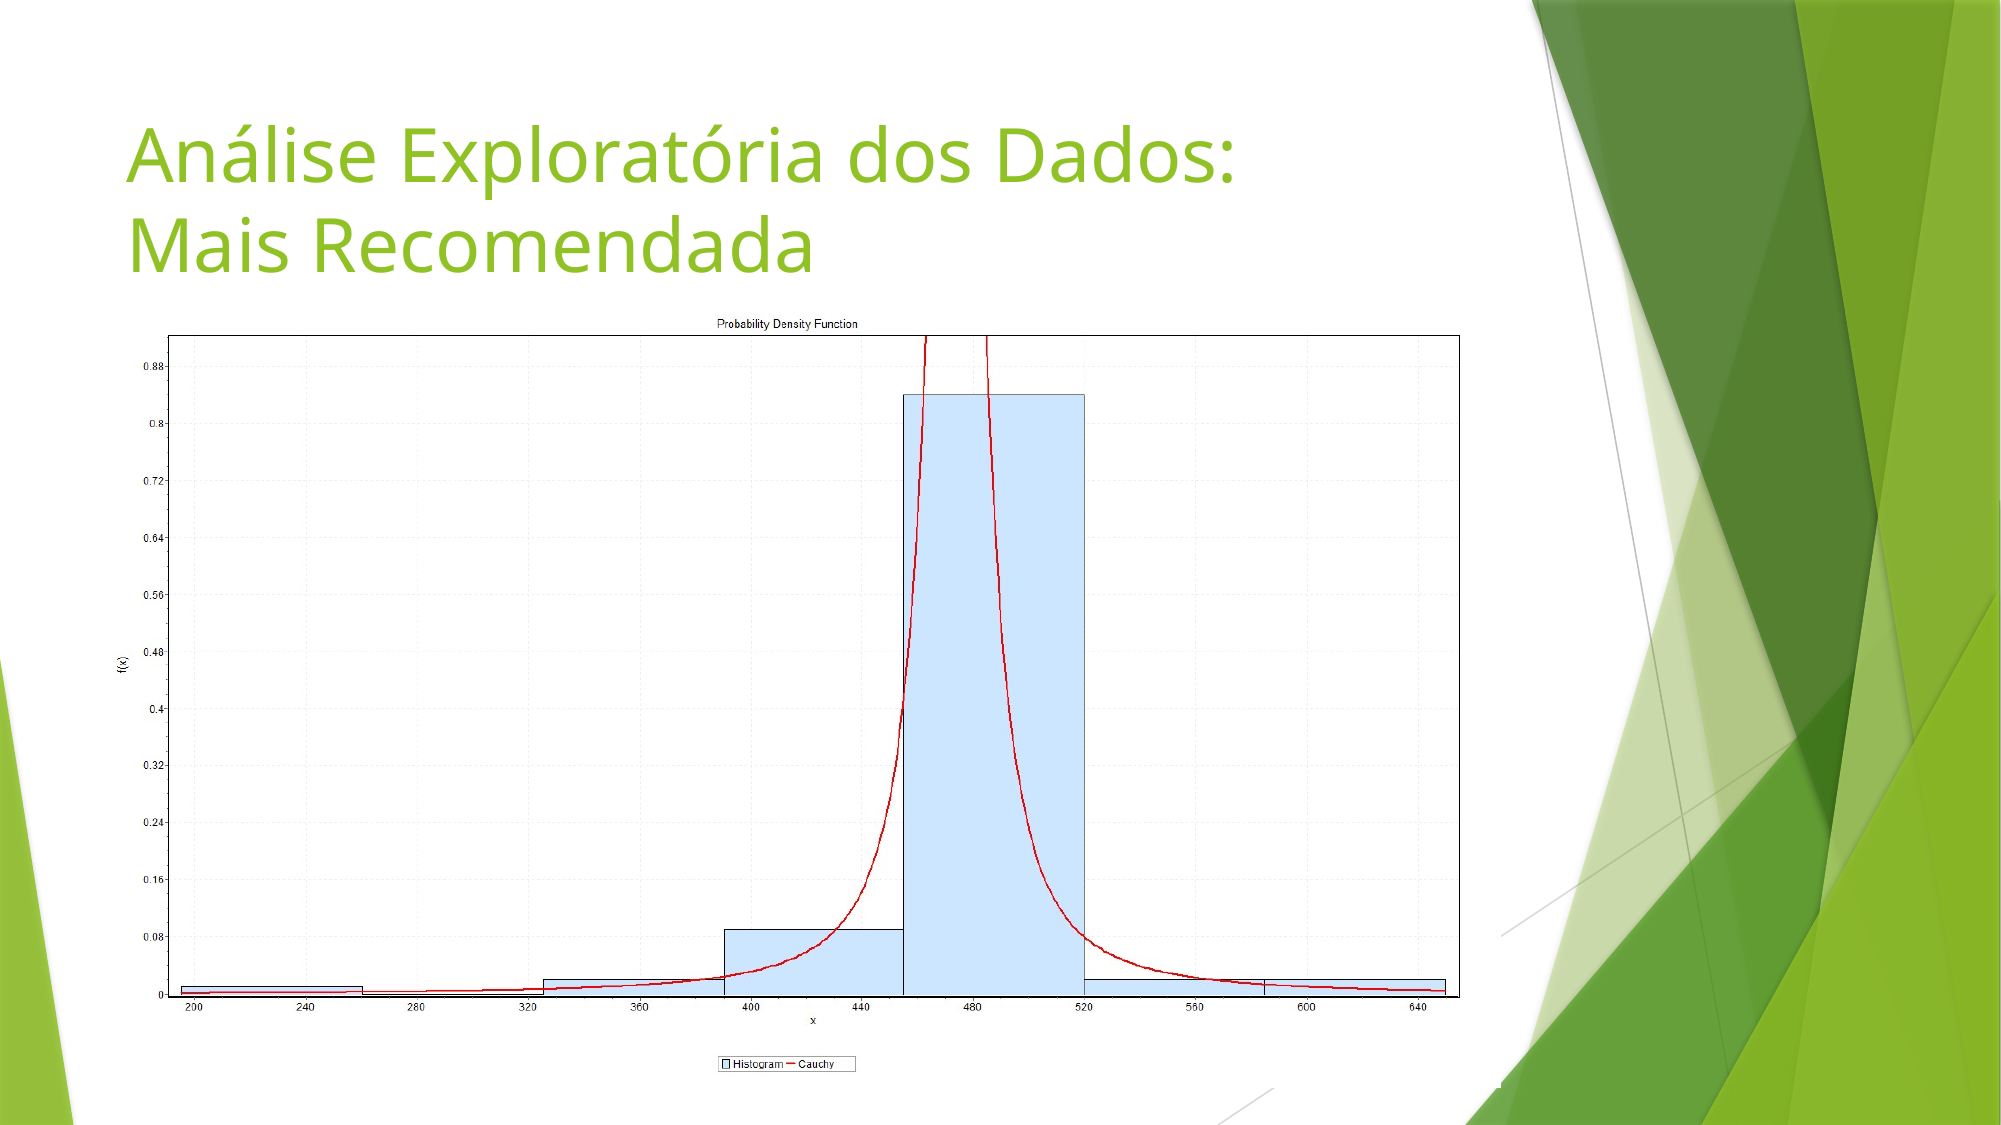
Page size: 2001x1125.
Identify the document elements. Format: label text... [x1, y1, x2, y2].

picture [71, 291, 1501, 1088]
title Análise Exploratória dos Dados: Mais Recomendada [111, 99, 1522, 317]
